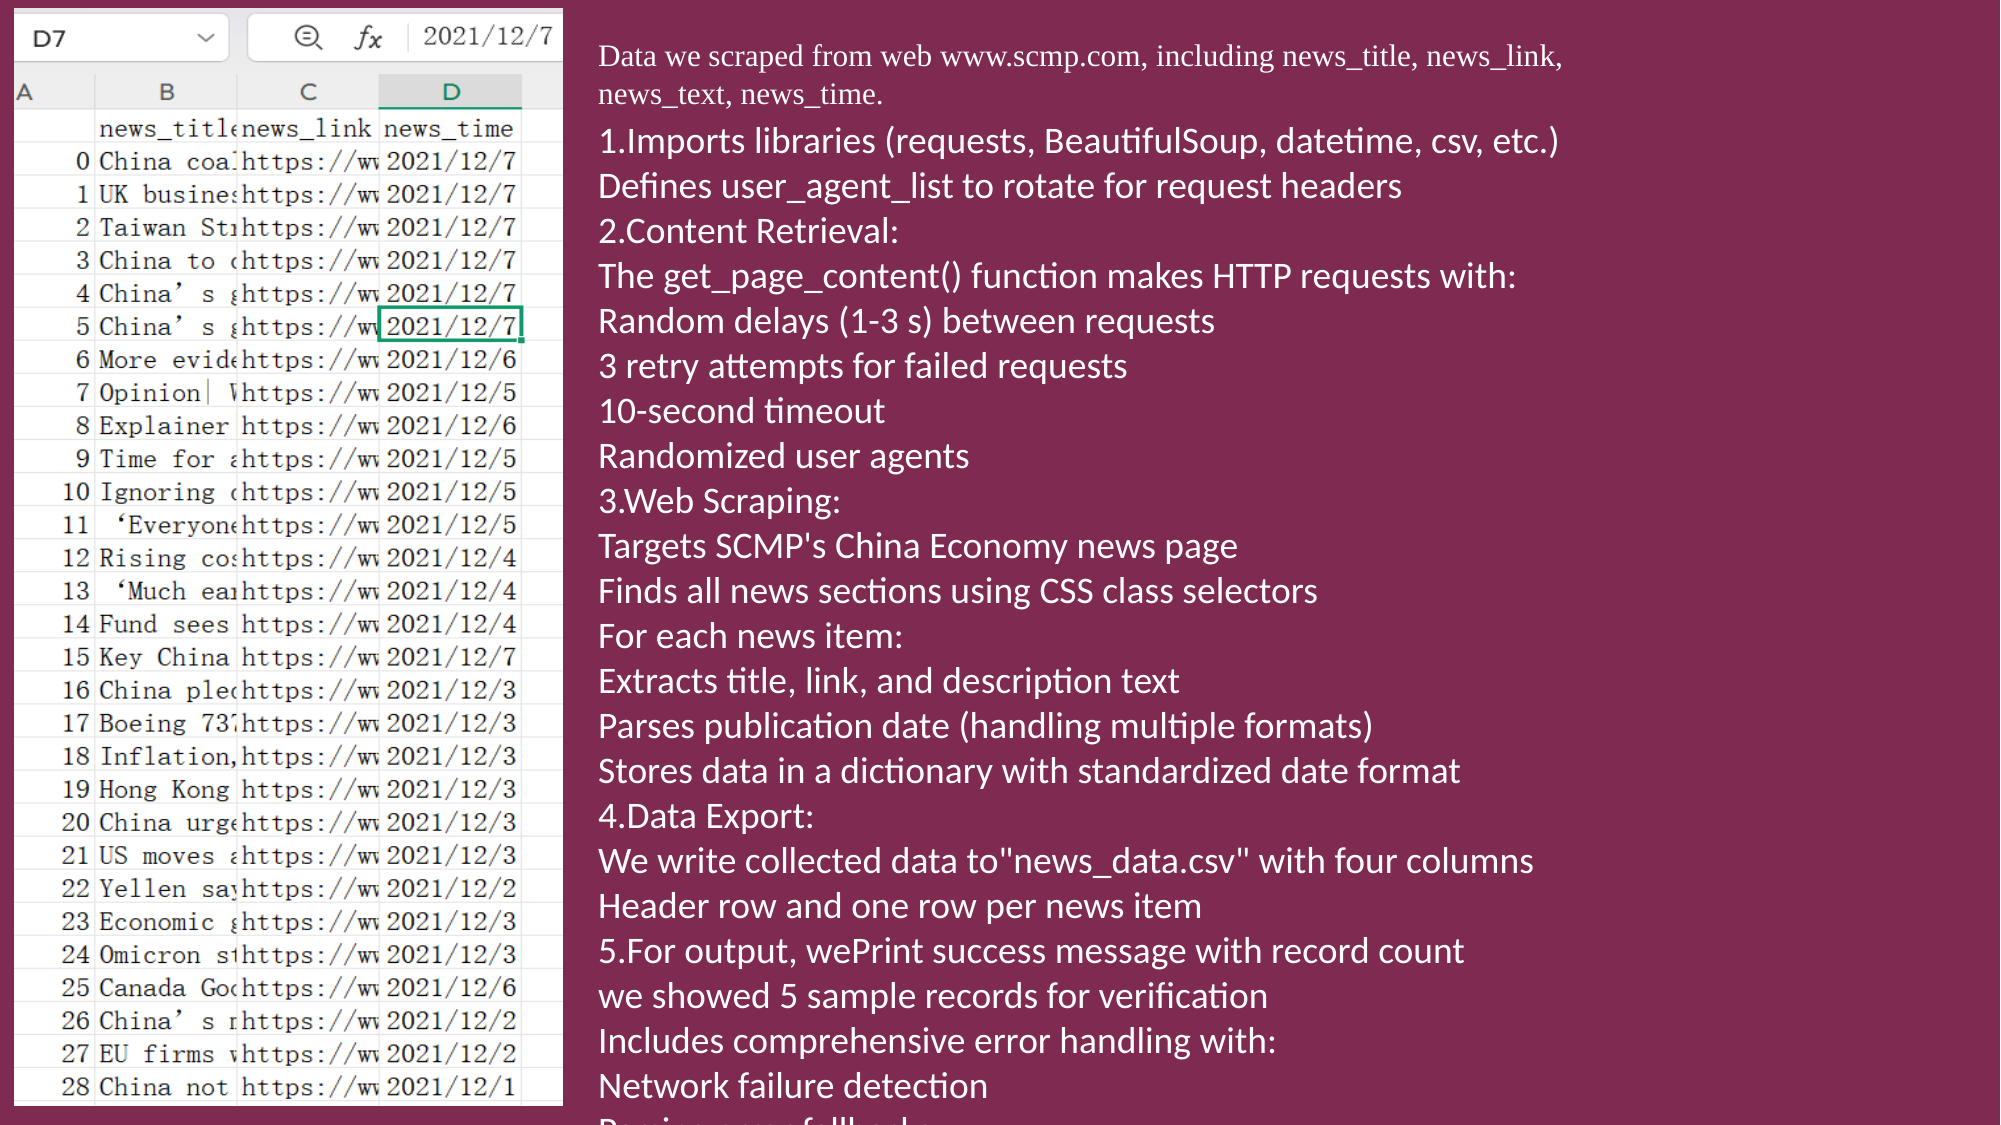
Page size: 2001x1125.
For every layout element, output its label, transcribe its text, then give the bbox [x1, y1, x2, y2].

picture [13, 7, 564, 1107]
text_box Data we scraped from web www.scmp.com, including news_title, news_link, news_text, news_time. [583, 28, 1646, 108]
text_box 1.Imports libraries (requests, BeautifulSoup, datetime, csv, etc.) Defines user_agent_list to rotate for request headers 2.Content Retrieval: The get_page_content() function makes HTTP requests with: Random delays (1-3 s) between requests 3 retry attempts for failed requests 10-second timeout Randomized user agents 3.Web Scraping: Targets SCMP's China Economy news page Finds all news sections using CSS class selectors For each news item: Extracts title, link, and description text Parses publication date (handling multiple formats) Stores data in a dictionary with standardized date format 4.Data Export: We write collected data to"news_data.csv" with four columns Header row and one row per news item 5.For output, wePrint success message with record count we showed 5 sample records for verification Includes comprehensive error handling with: Network failure detection Parsing error fallbacks Troubleshooting suggestions [583, 108, 1942, 987]
